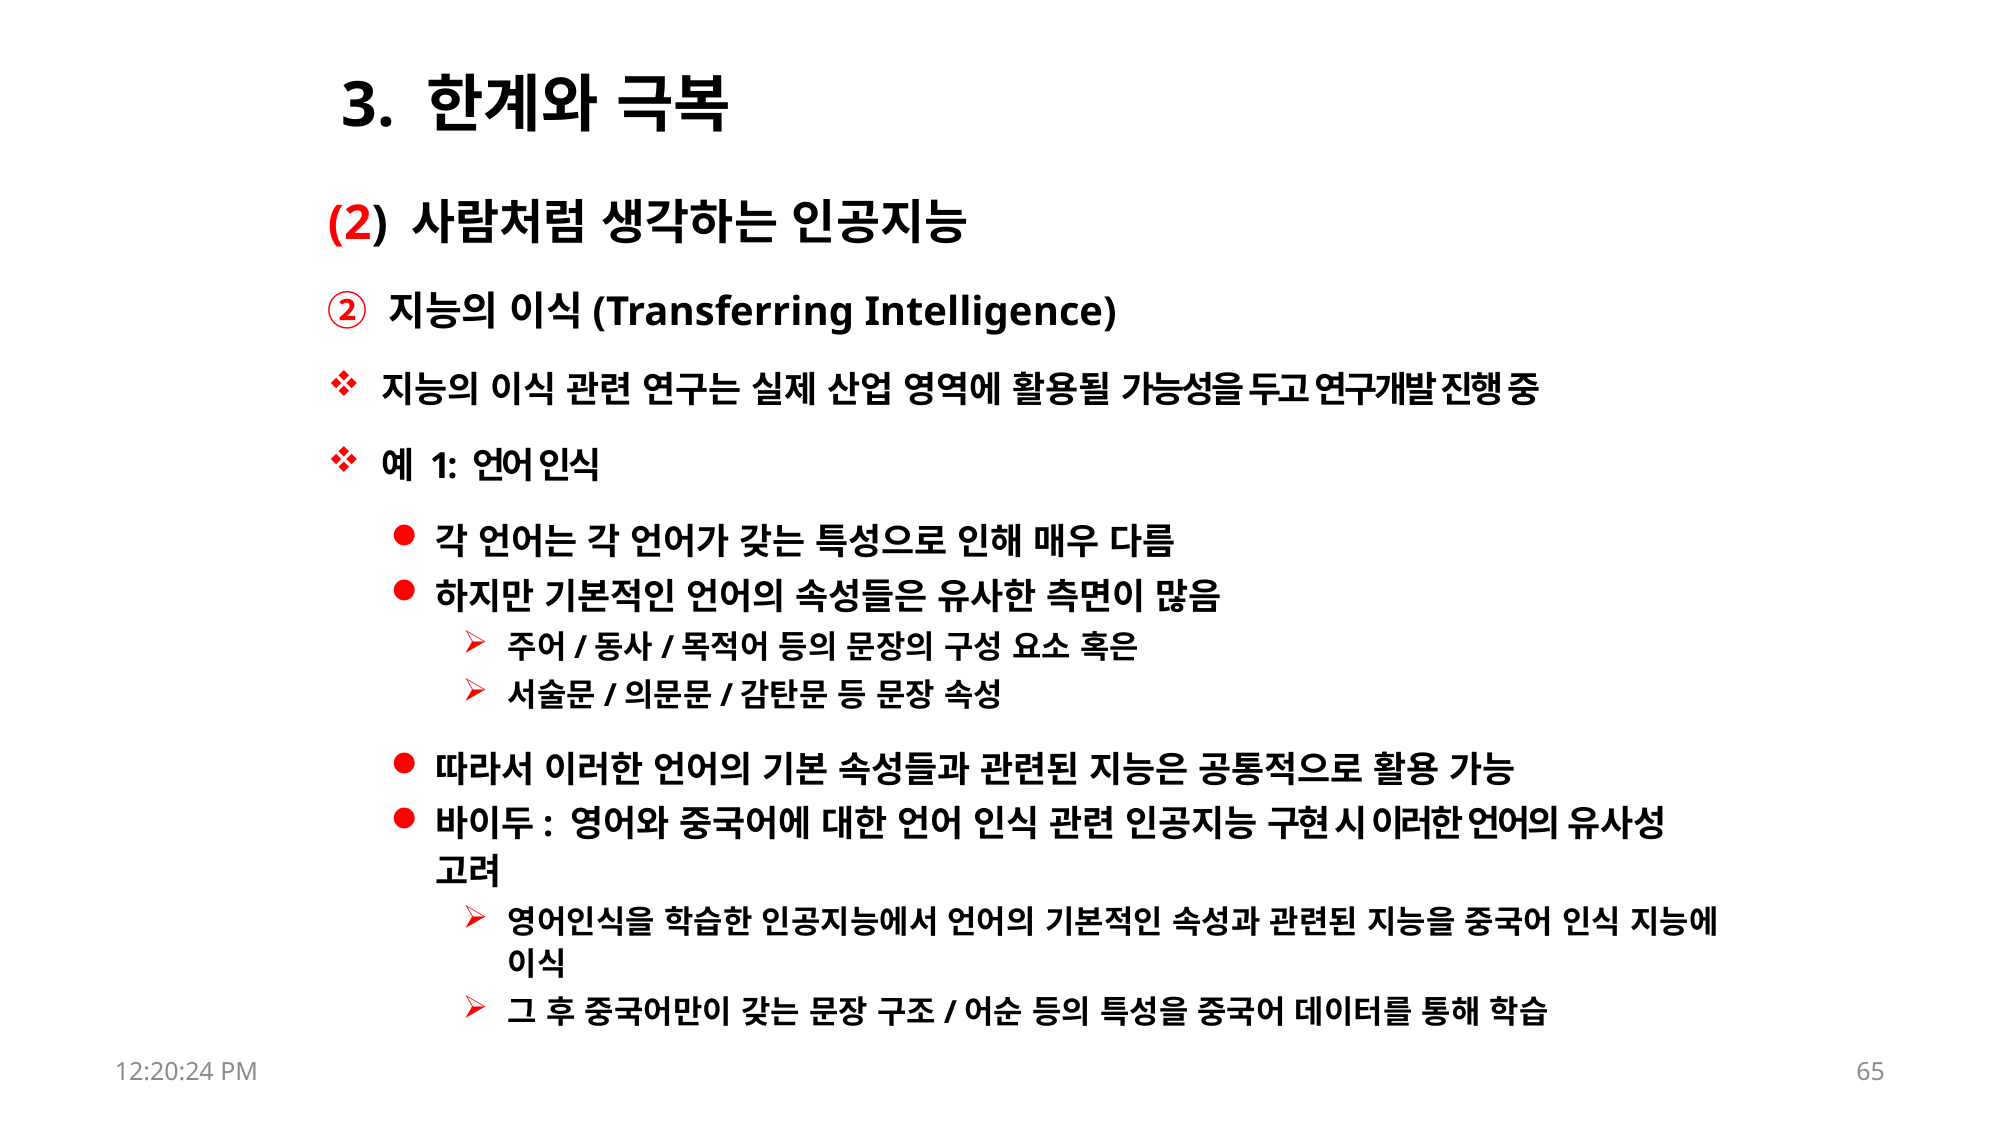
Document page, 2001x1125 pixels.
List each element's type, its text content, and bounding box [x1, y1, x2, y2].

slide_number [99, 1042, 567, 1103]
slide_number 65 [1433, 1042, 1900, 1103]
list (2) 사람처럼 생각하는 인공지능 ② 지능의 이식(Transferring Intelligence) 지능의 이식 관련 연구는 실제 산업 영역에 활용될 가능성을 두고 연구개발 진행 중 예 1: 언어 인식 각 언어는 각 언어가 갖는 특성으로 인해 매우 다름 하지만 기본적인 언어의 속성들은 유사한 측면이 많음 주어/동사/목적어 등의 문장의 구성 요소 혹은 서술문/의문문/감탄문 등 문장 속성 따라서 이러한 언어의 기본 속성들과 관련된 지능은 공통적으로 활용 가능 바이두: 영어와 중국어에 대한 언어 인식 관련 인공지능 구현 시 이러한 언어의 유사성 고려 영어인식을 학습한 인공지능에서 언어의 기본적인 속성과 관련된 지능을 중국어 인식 지능에 이식 그 후 중국어만이 갖는 문장 구조/어순 등의 특성을 중국어 데이터를 통해 학습 [312, 149, 1748, 1047]
title 3. 한계와 극복 [326, 42, 1677, 149]
